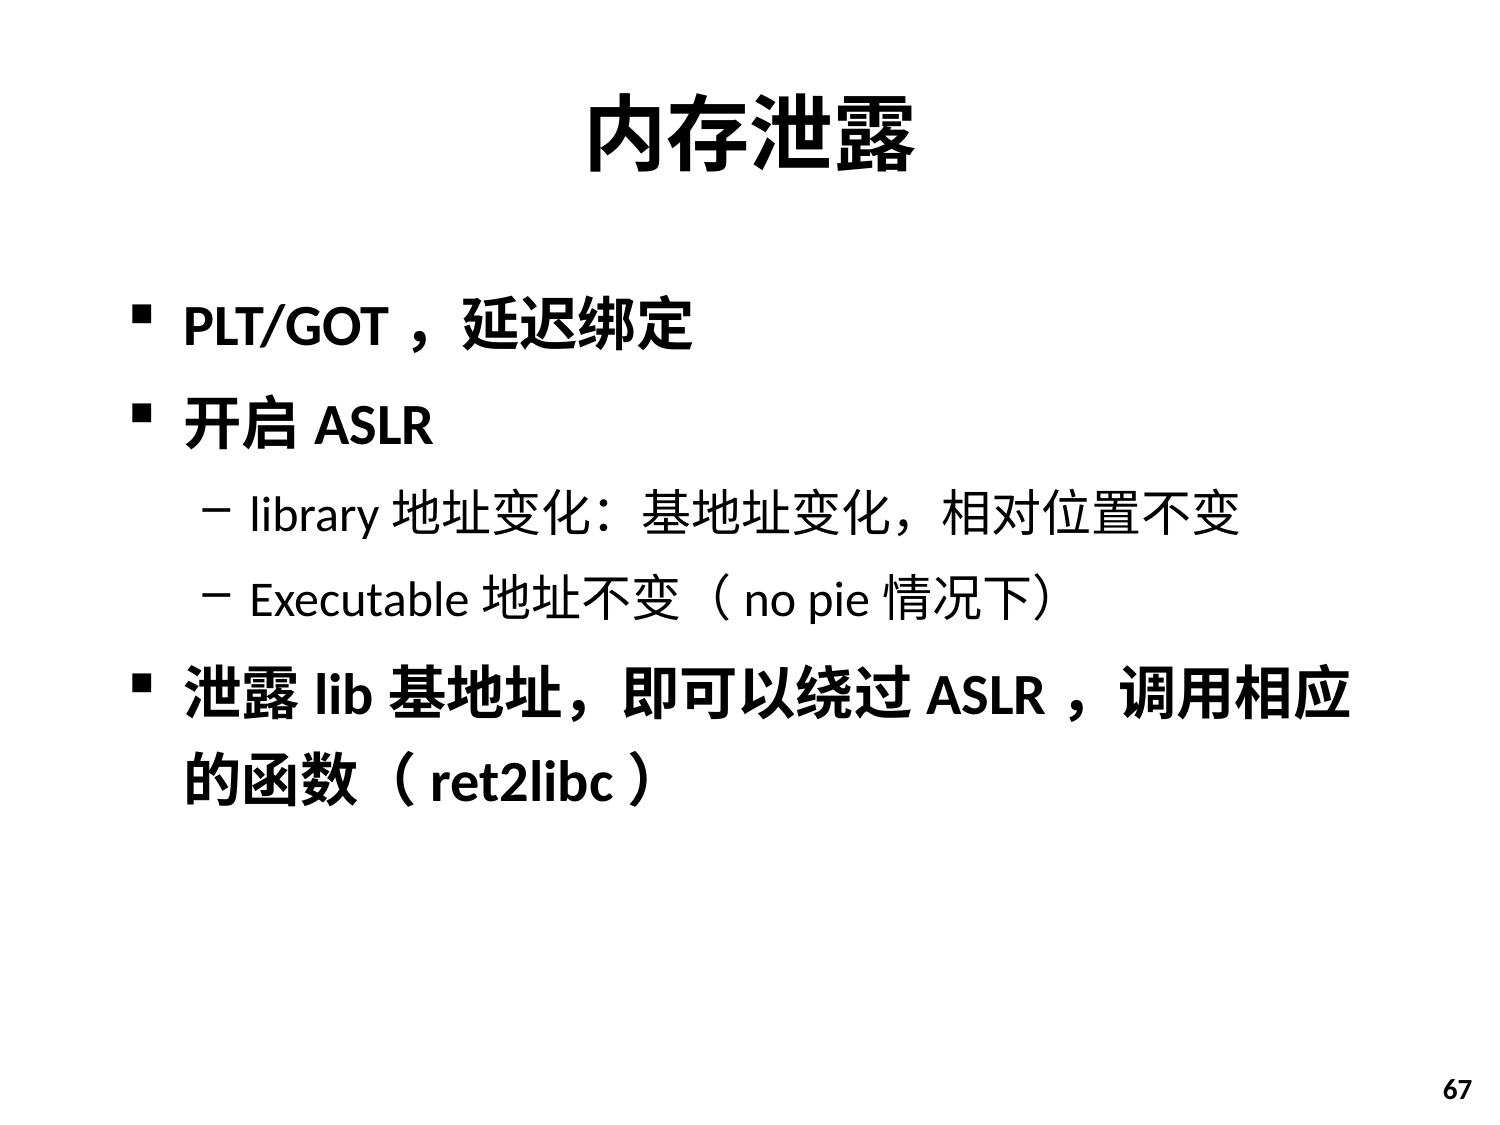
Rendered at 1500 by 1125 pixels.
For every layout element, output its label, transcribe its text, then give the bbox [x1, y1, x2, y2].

slide_number 67 [1174, 1062, 1488, 1125]
title 内存泄露 [112, 37, 1388, 225]
list PLT/GOT，延迟绑定 开启ASLR library地址变化：基地址变化，相对位置不变 Executable地址不变（no pie情况下） 泄露lib基地址，即可以绕过ASLR，调用相应的函数（ret2libc） [112, 262, 1388, 1000]
